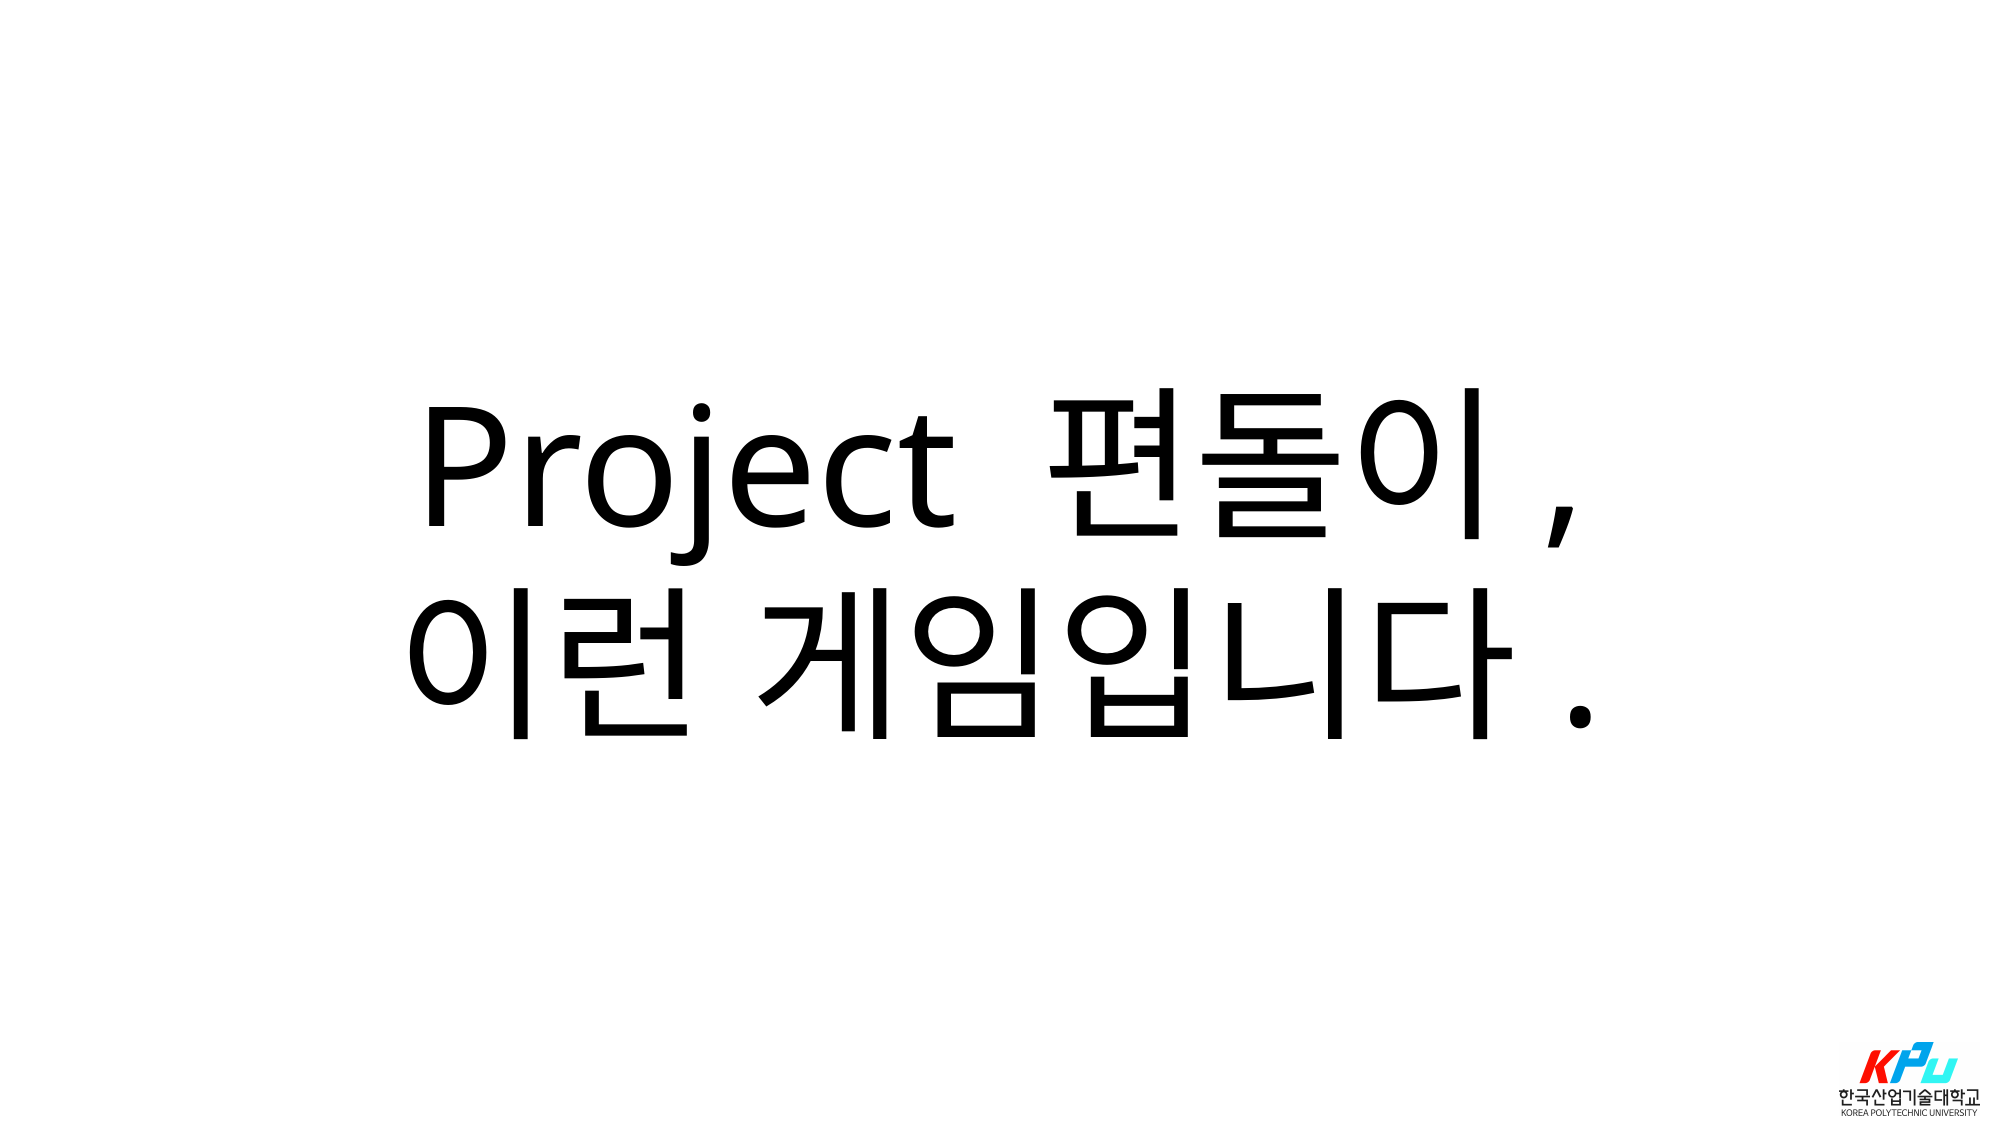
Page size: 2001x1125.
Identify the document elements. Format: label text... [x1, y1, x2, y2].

picture [1839, 1042, 1980, 1116]
text_box Project 편돌이, 이런 게임입니다. [382, 352, 1618, 768]
picture [1910, 1051, 1920, 1058]
